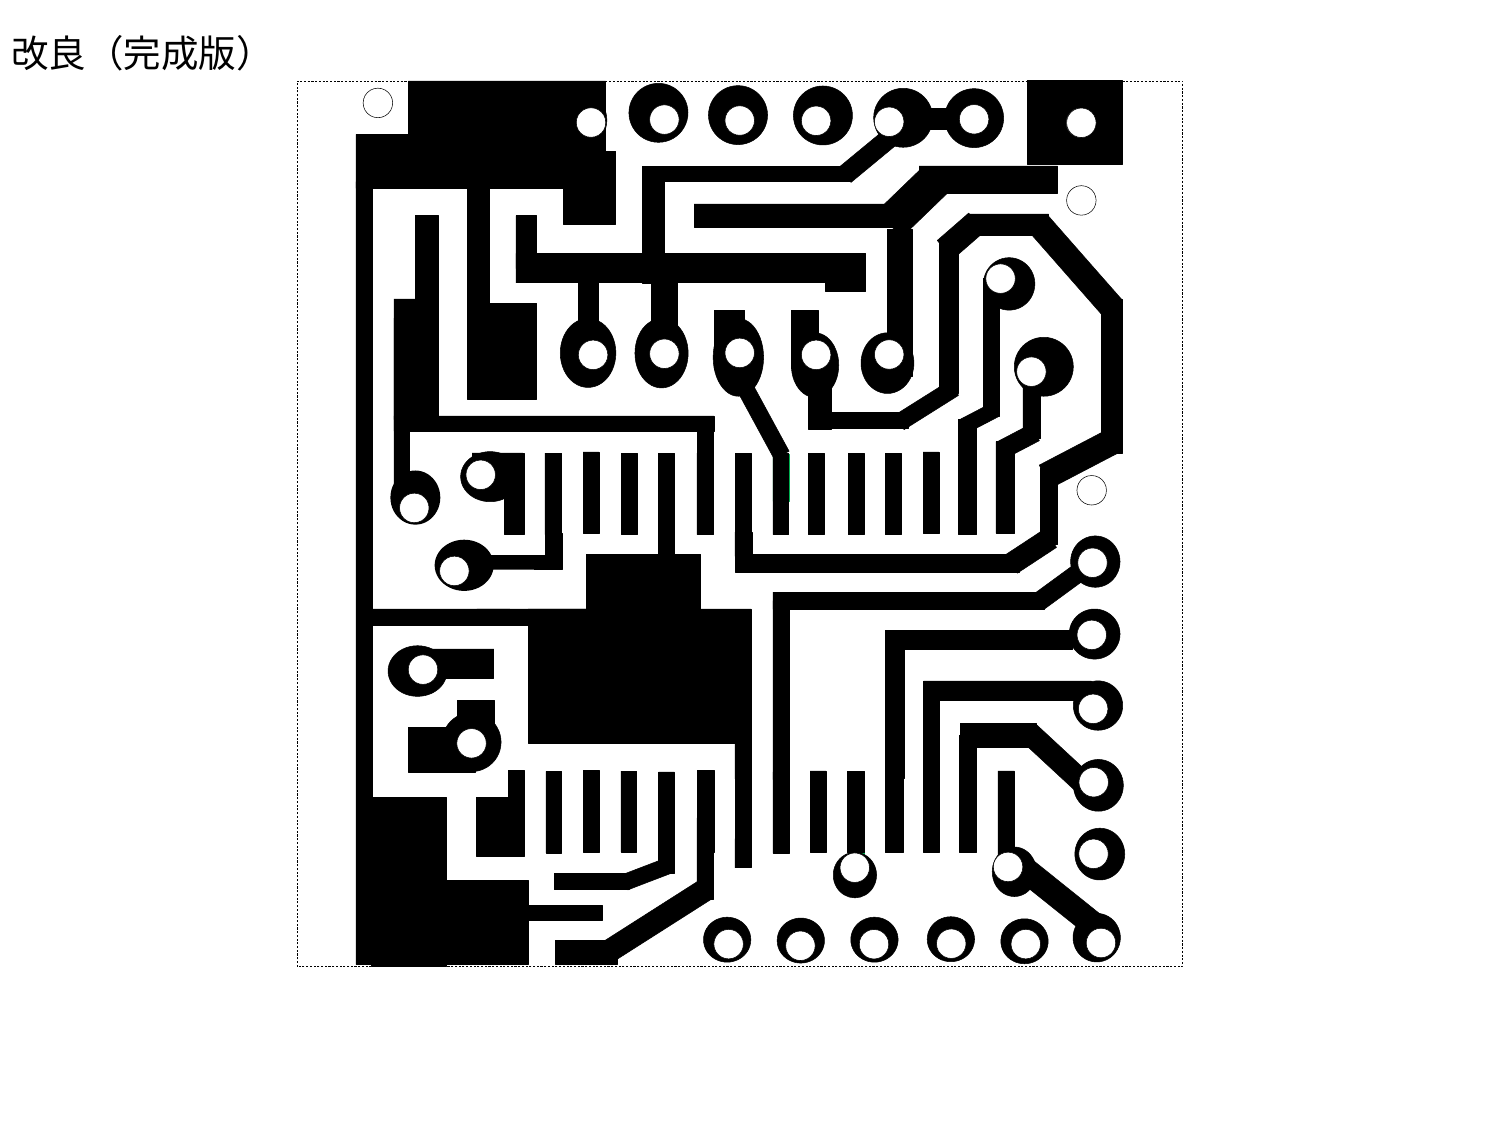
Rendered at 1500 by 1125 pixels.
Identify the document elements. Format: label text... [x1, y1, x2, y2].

text_box 改良（完成版） [0, 22, 293, 82]
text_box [296, 80, 1183, 967]
